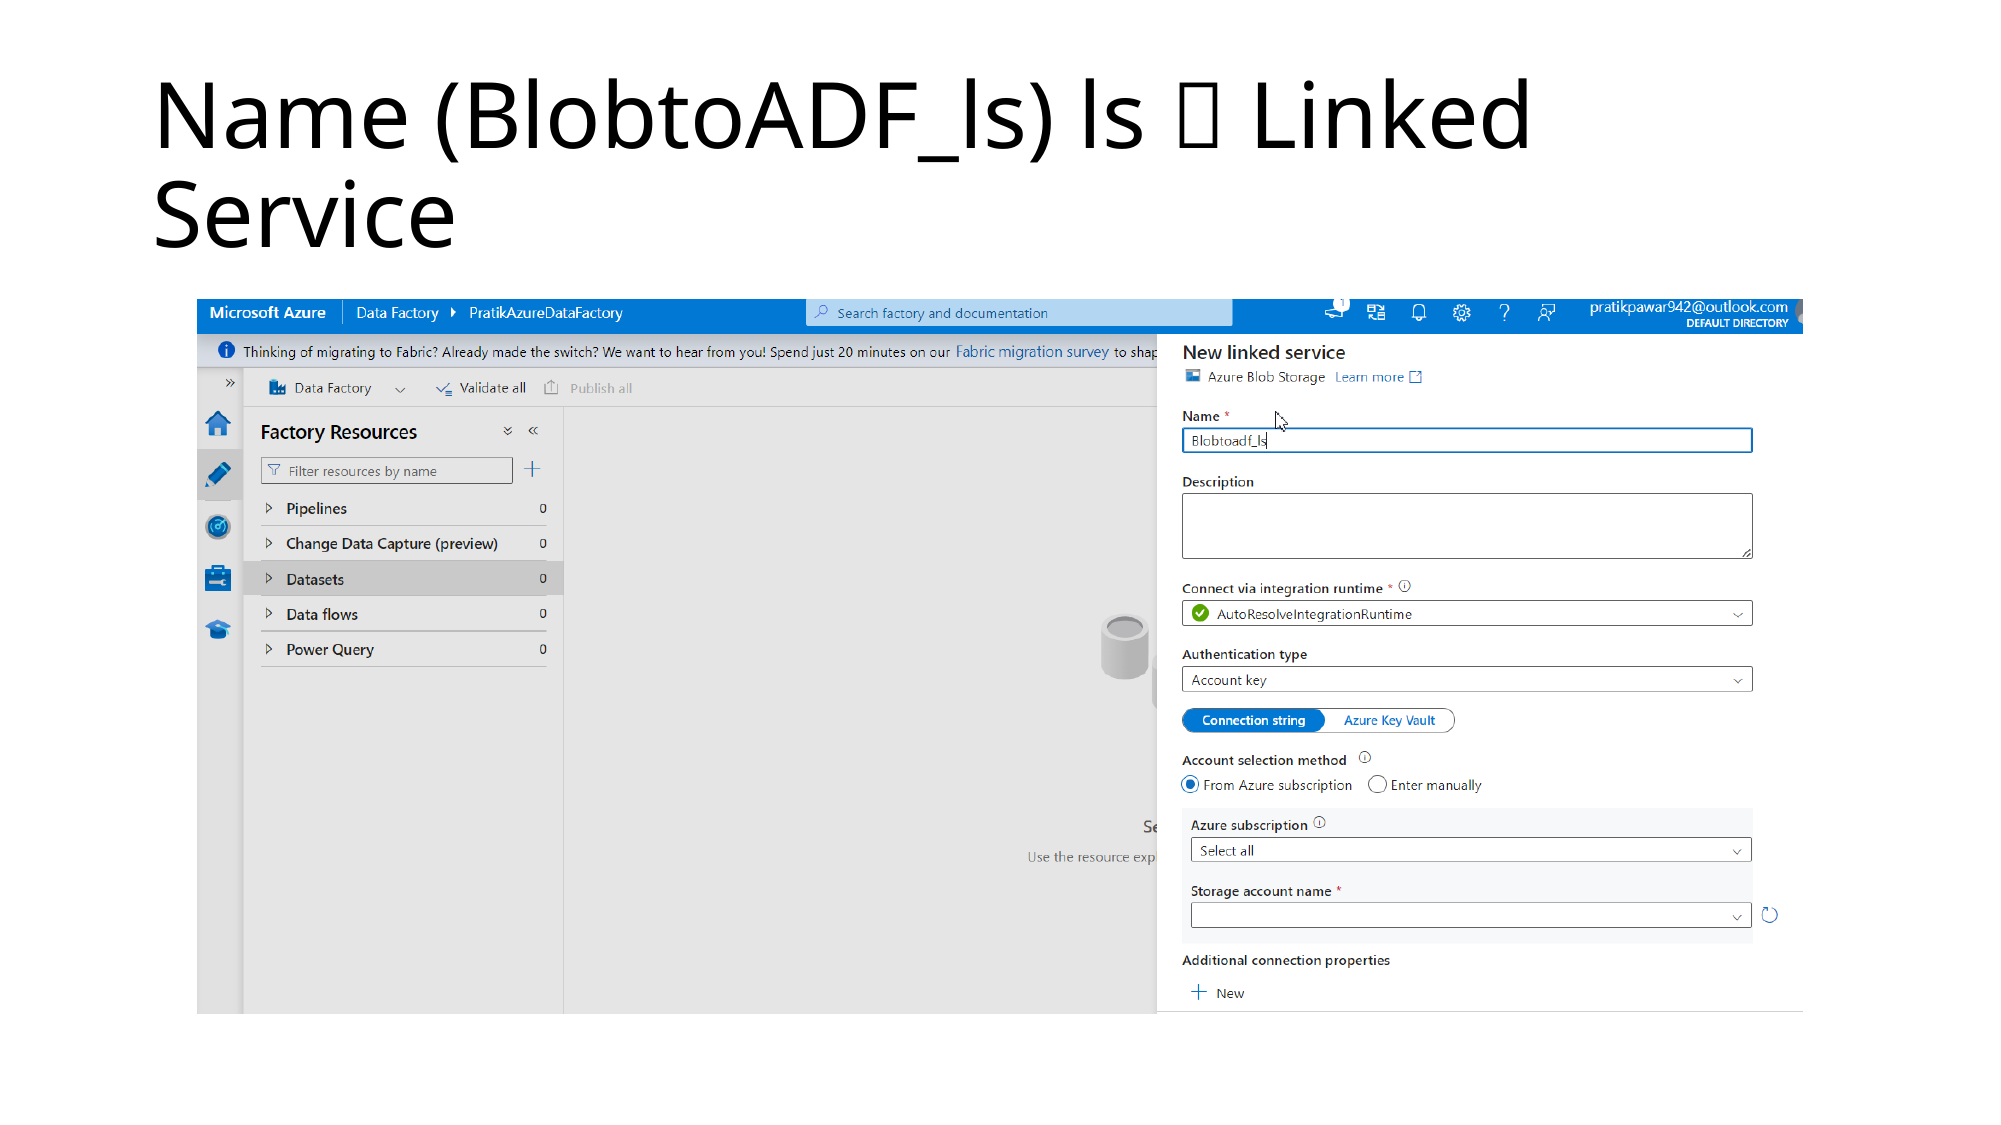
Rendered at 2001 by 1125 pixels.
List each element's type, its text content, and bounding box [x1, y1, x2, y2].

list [197, 299, 1803, 1014]
title Name (BlobtoADF_ls) ls  Linked Service [137, 59, 1863, 278]
